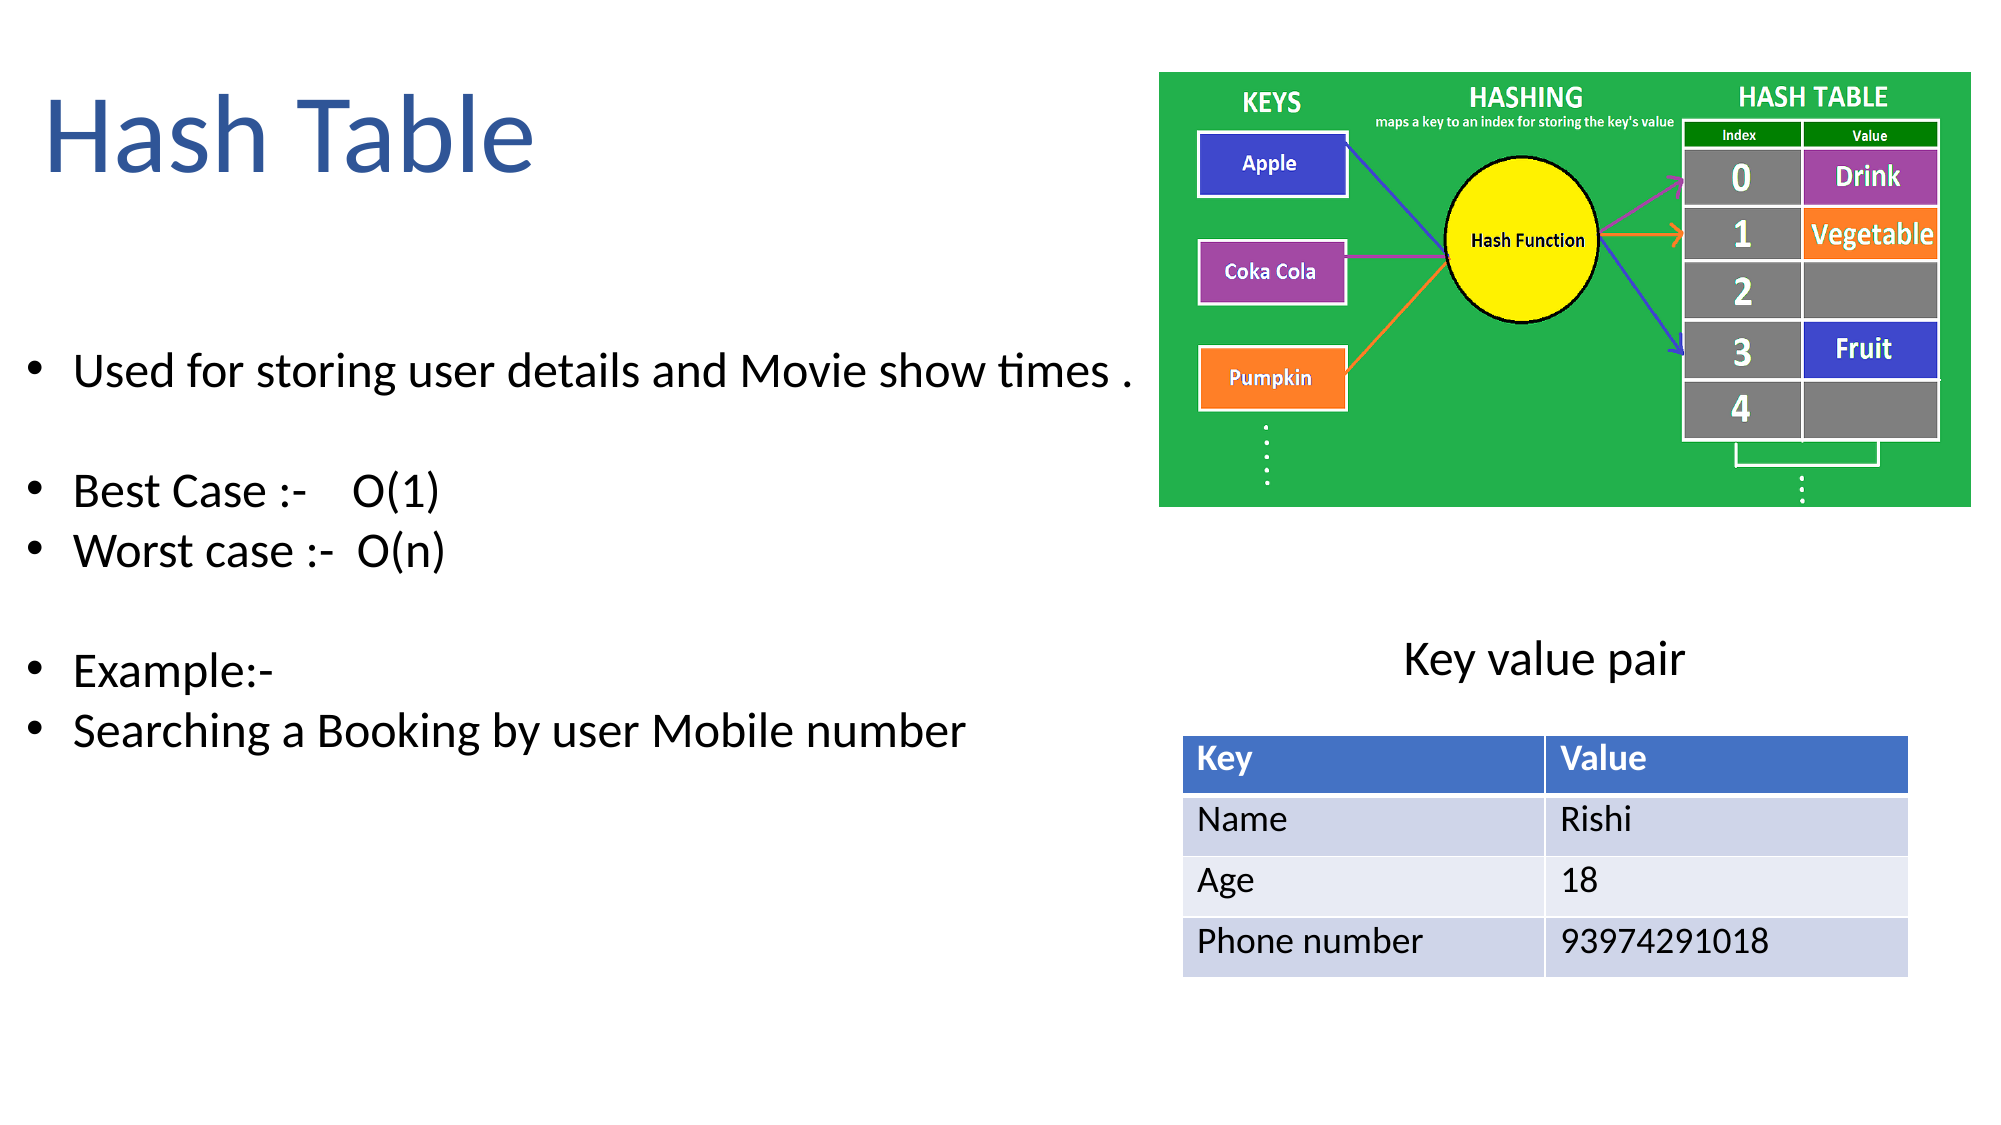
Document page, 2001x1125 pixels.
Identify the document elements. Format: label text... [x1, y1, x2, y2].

text_box Used for storing user details and Movie show times . Best Case :- O(1) Worst case :- O(n) Example:- Searching a Booking by user Mobile number [11, 330, 1214, 900]
table_header Value [1546, 736, 1908, 793]
table_header Key [1183, 736, 1544, 793]
text_box Hash Table [29, 52, 1939, 203]
table_cell Age [1183, 857, 1544, 916]
table_cell Phone number [1183, 918, 1544, 977]
picture [1159, 72, 1971, 507]
table_cell 93974291018 [1546, 918, 1908, 977]
table_cell Rishi [1546, 798, 1908, 856]
table_cell Name [1183, 798, 1544, 856]
table_cell 18 [1546, 857, 1908, 916]
text_box Key value pair [1389, 617, 1702, 693]
